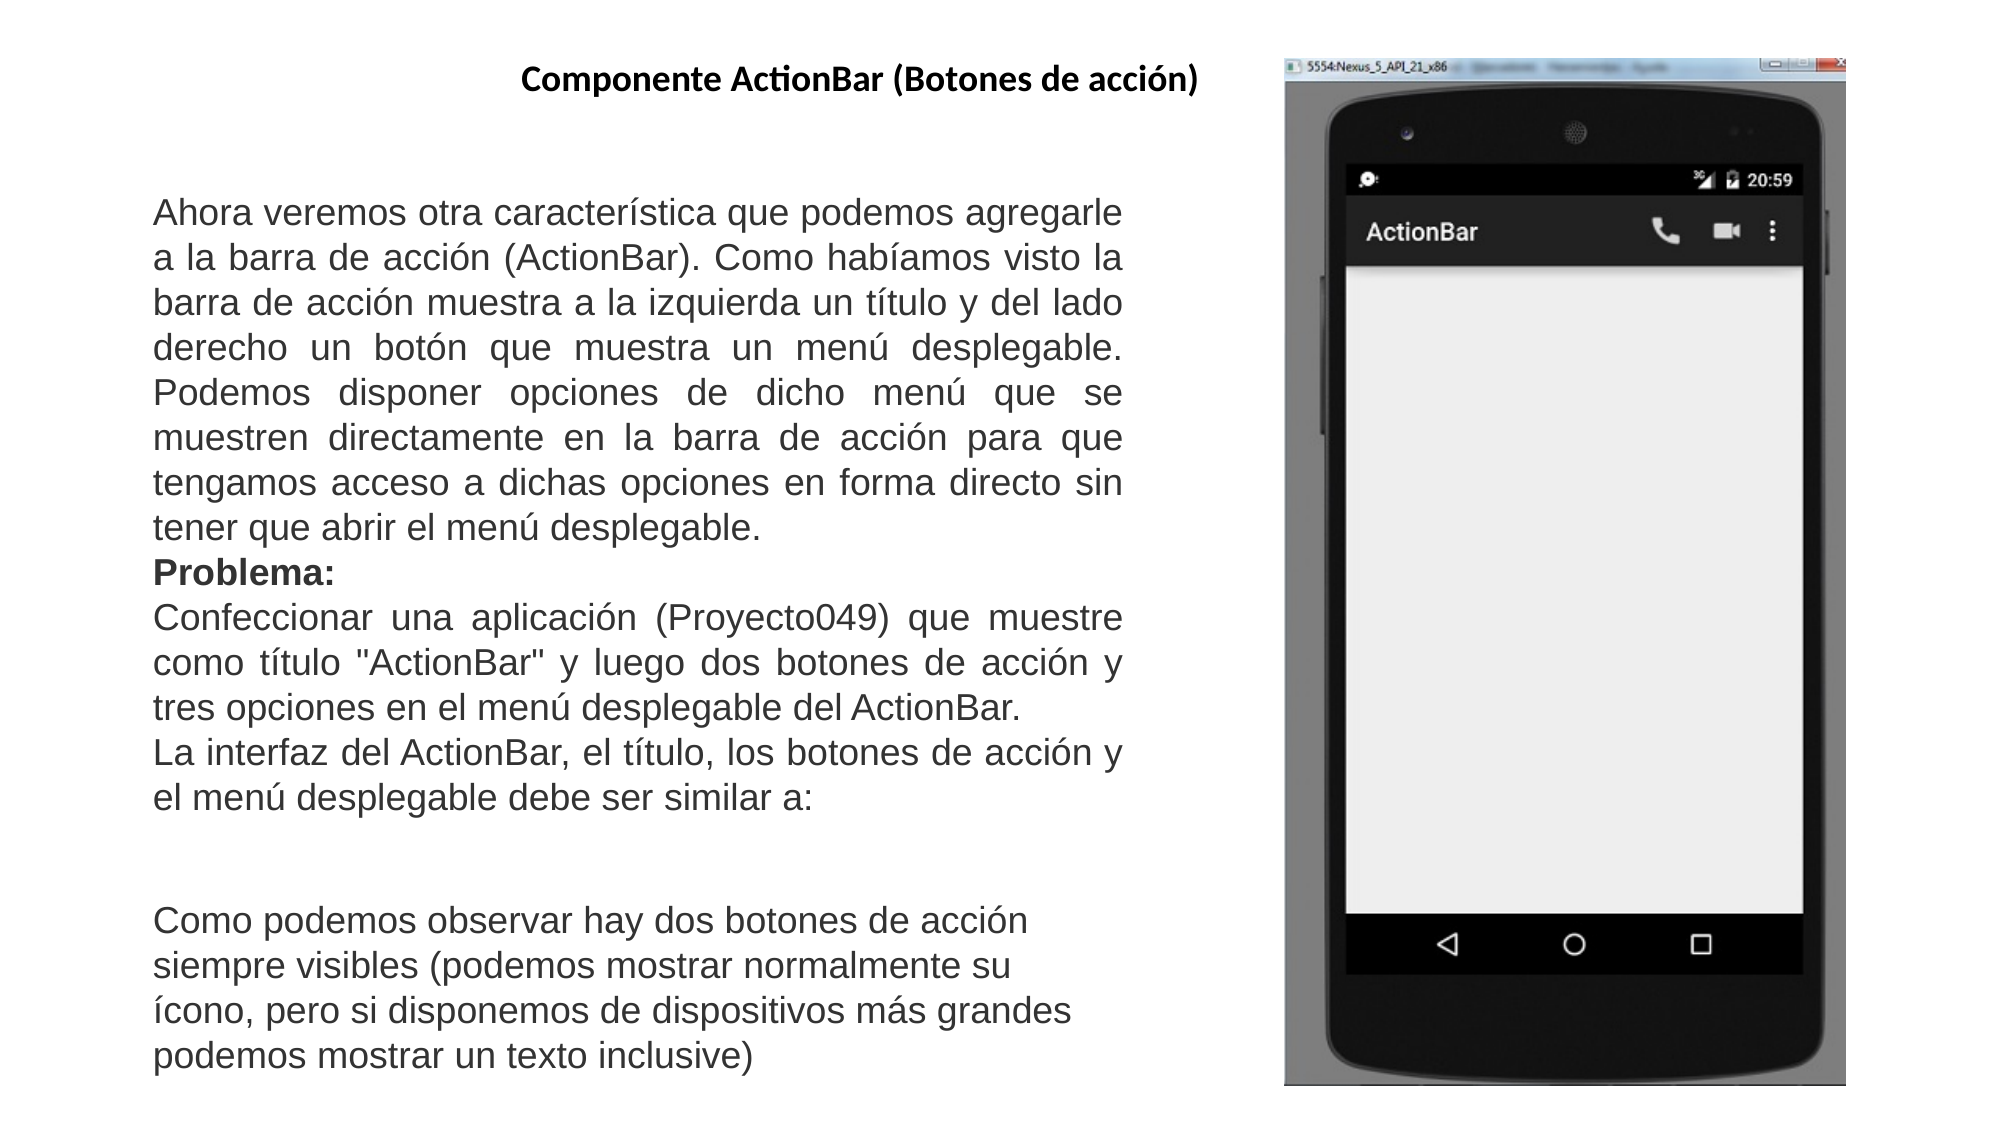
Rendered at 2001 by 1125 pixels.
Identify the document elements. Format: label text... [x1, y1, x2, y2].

text_box Como podemos observar hay dos botones de acción siempre visibles (podemos mostrar normalmente su ícono, pero si disponemos de dispositivos más grandes podemos mostrar un texto inclusive) [138, 888, 1139, 1083]
text_box Componente ActionBar (Botones de acción) [506, 46, 1216, 107]
text_box Ahora veremos otra característica que podemos agregarle a la barra de acción (ActionBar). Como habíamos visto la barra de acción muestra a la izquierda un título y del lado derecho un botón que muestra un menú desplegable. Podemos disponer opciones de dicho menú que se muestren directamente en la barra de acción para que tengamos acceso a dichas opciones en forma directo sin tener que abrir el menú desplegable. Problema: Confeccionar una aplicación (Proyecto049) que muestre como título "ActionBar" y luego dos botones de acción y tres opciones en el menú desplegable del ActionBar. La interfaz del ActionBar, el título, los botones de acción y el menú desplegable debe ser similar a: [138, 180, 1139, 826]
picture [1284, 58, 1846, 1086]
